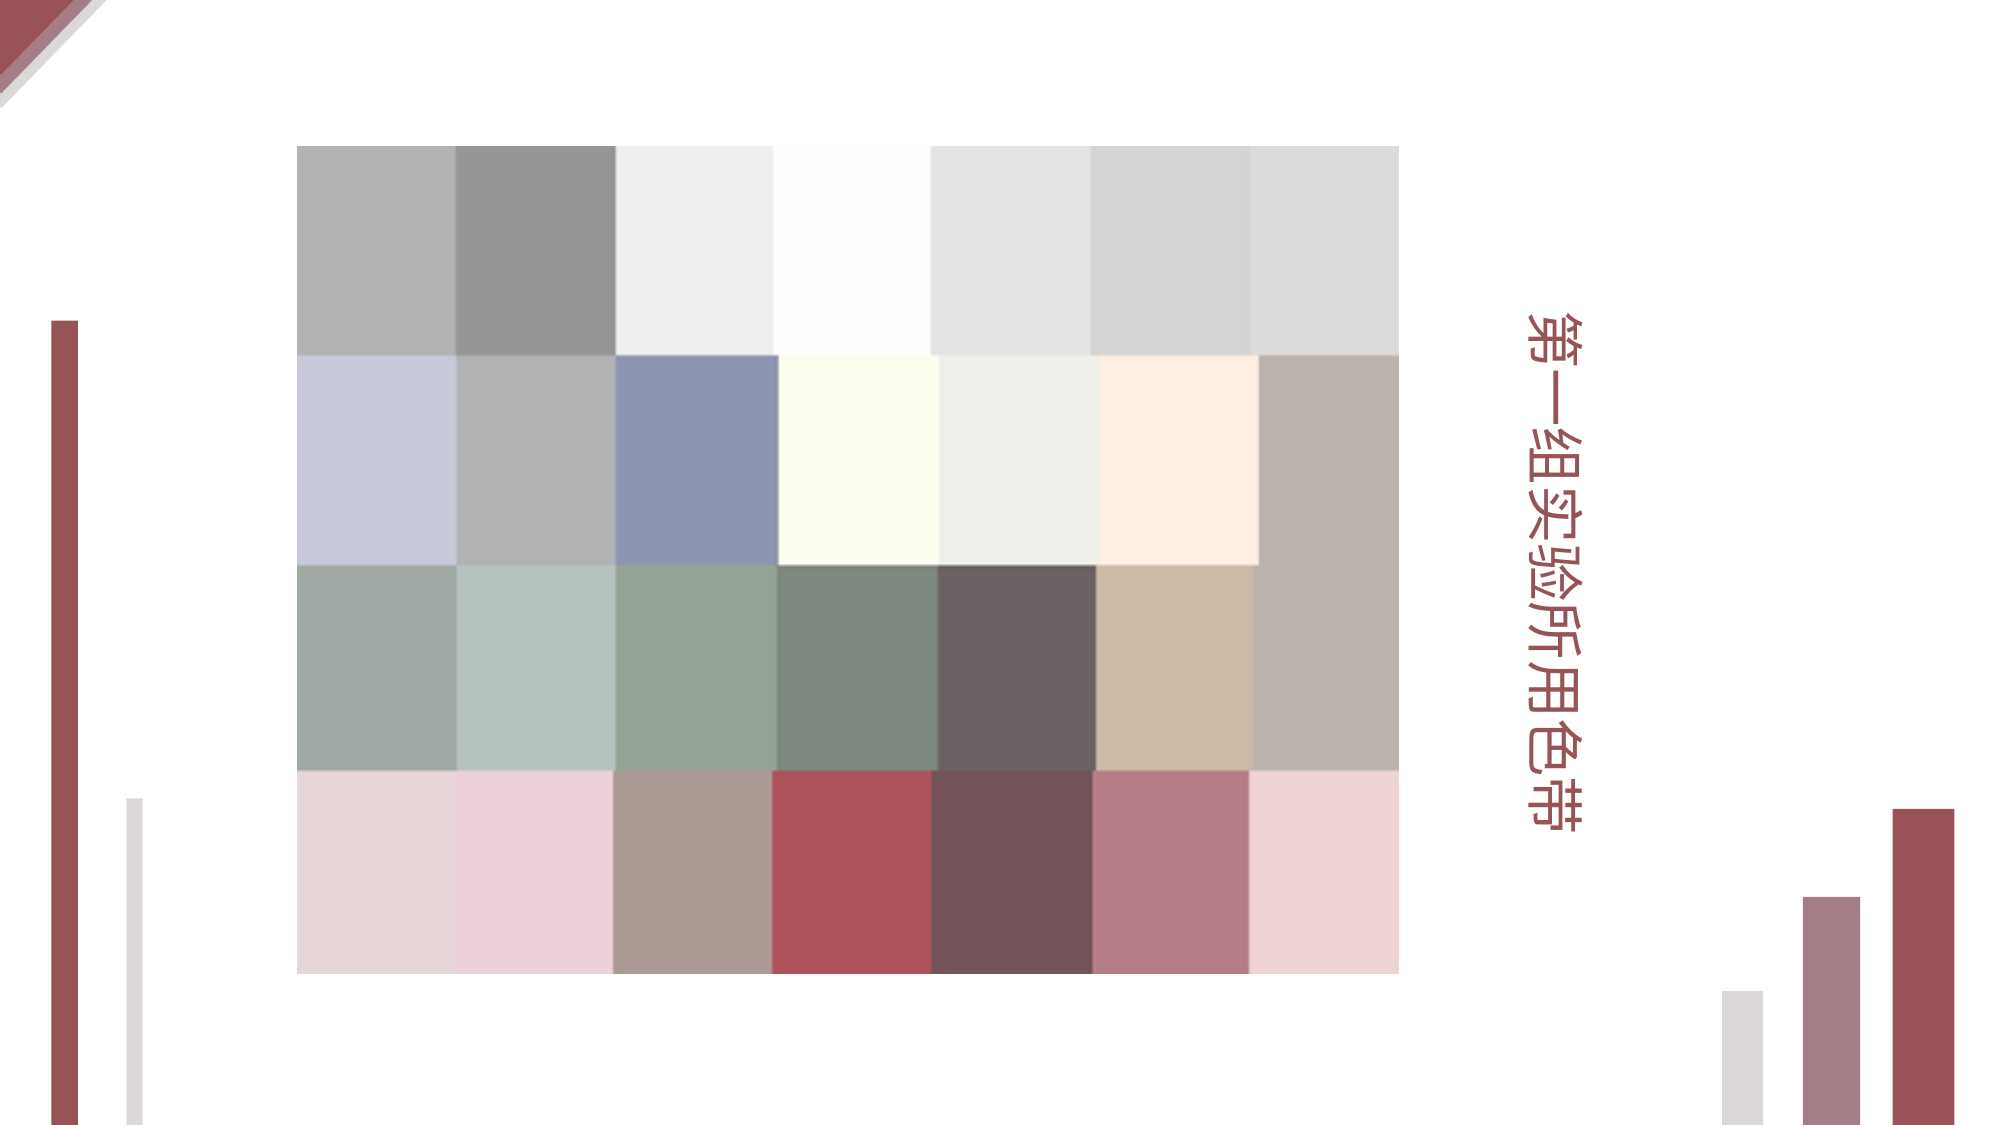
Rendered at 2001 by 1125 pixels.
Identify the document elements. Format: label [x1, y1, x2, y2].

text_box [0, 0, 1955, 1125]
